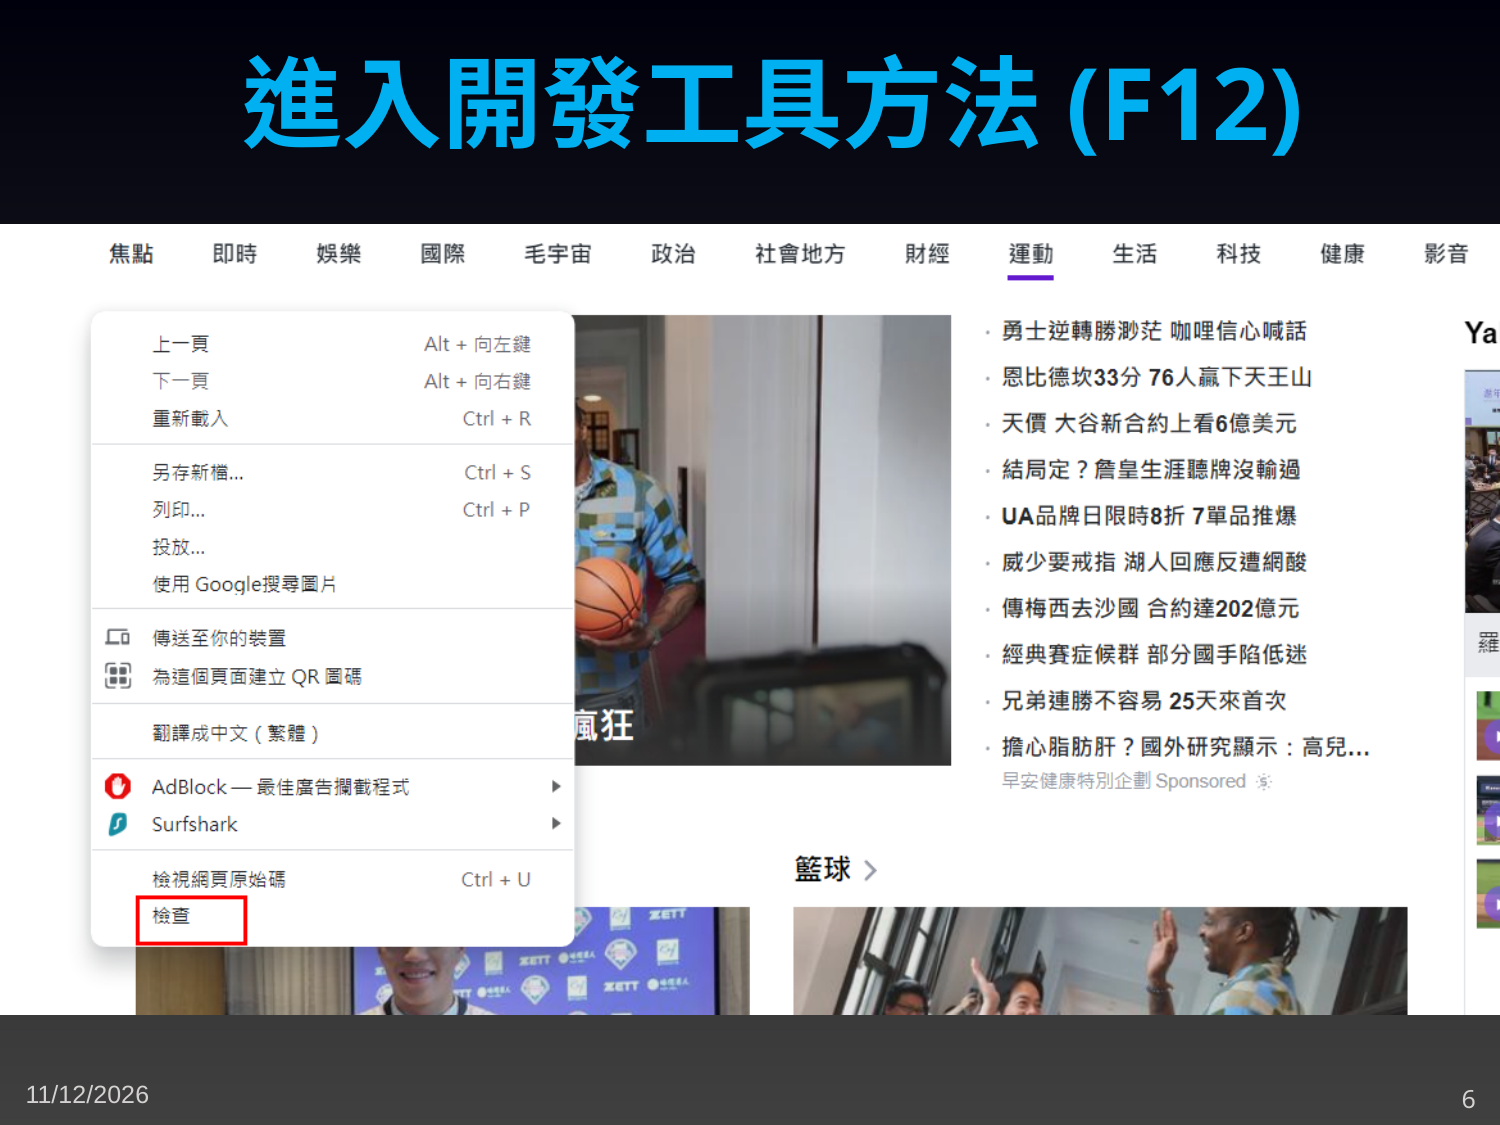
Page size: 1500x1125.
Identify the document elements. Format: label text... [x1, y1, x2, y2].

picture [0, 224, 1500, 1016]
slide_number 6 [1340, 1075, 1491, 1117]
text_box 進入開發工具方法(F12) [228, 12, 1341, 175]
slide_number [10, 1075, 411, 1117]
